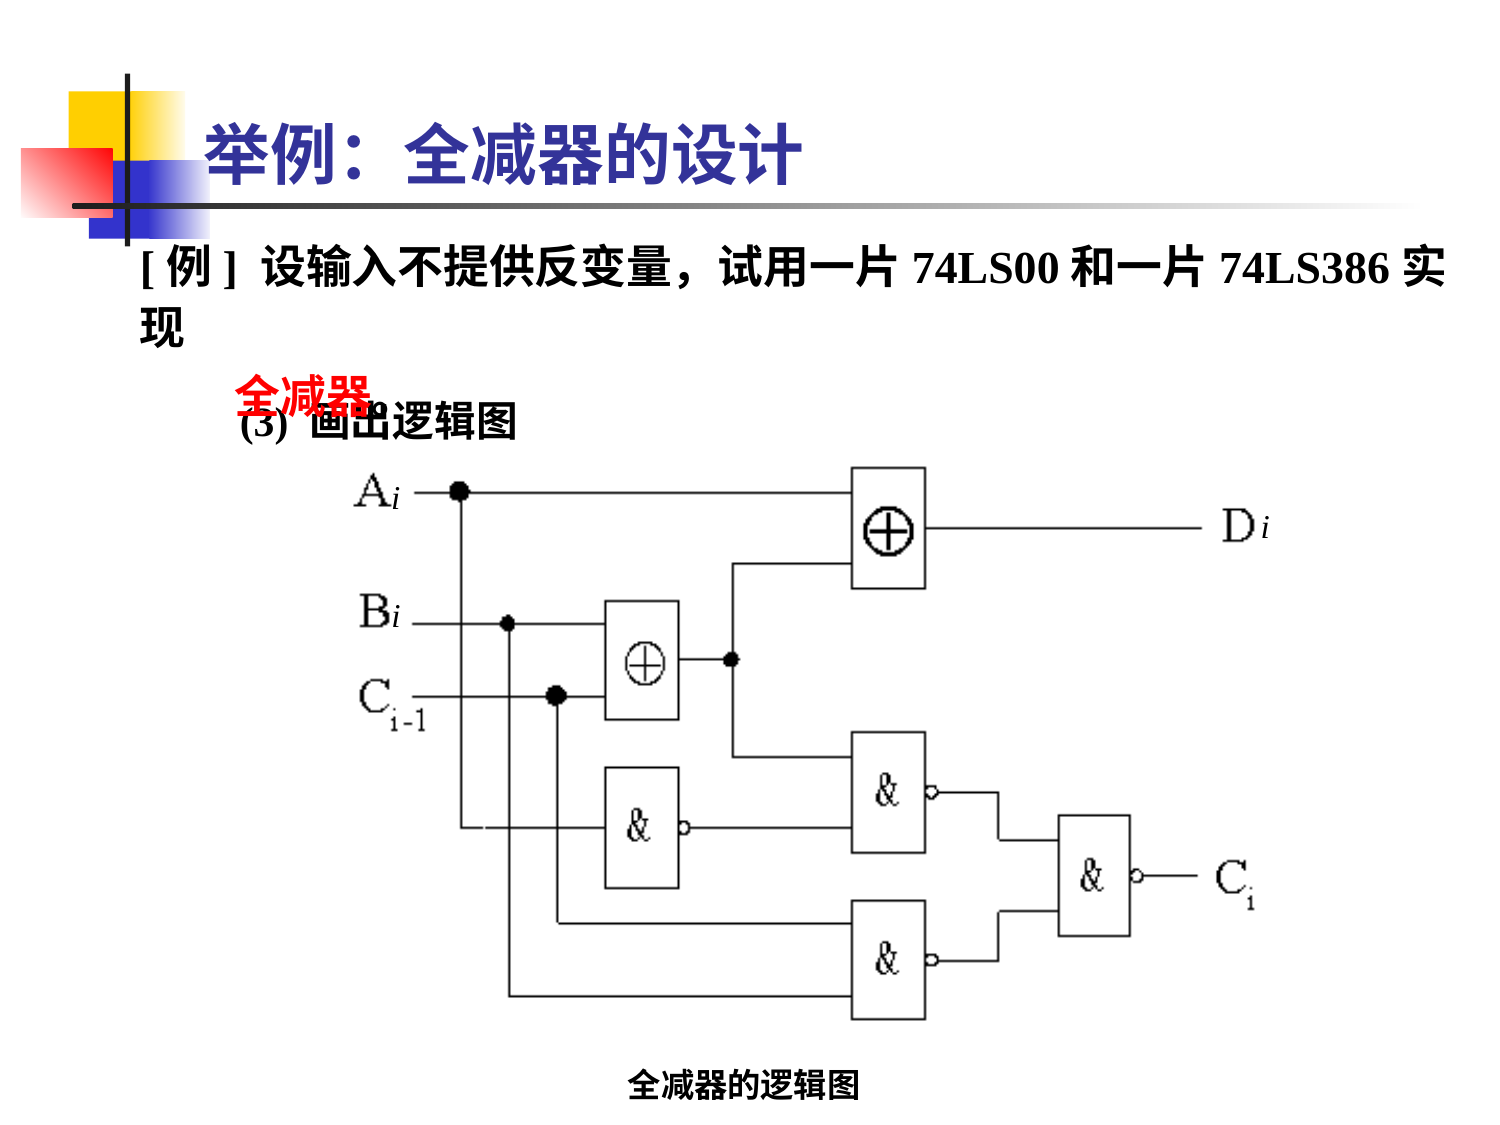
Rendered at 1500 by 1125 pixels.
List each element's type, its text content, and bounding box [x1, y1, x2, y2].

text_box 全减器的逻辑图 [612, 1057, 876, 1112]
text_box [例] 设输入不提供反变量，试用一片74LS00和一片74LS386实现 全减器。 [124, 224, 1488, 431]
text_box (3) 画出逻辑图 [224, 431, 838, 452]
title 举例：全减器的设计 [188, 12, 1468, 200]
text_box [349, 457, 1286, 1025]
